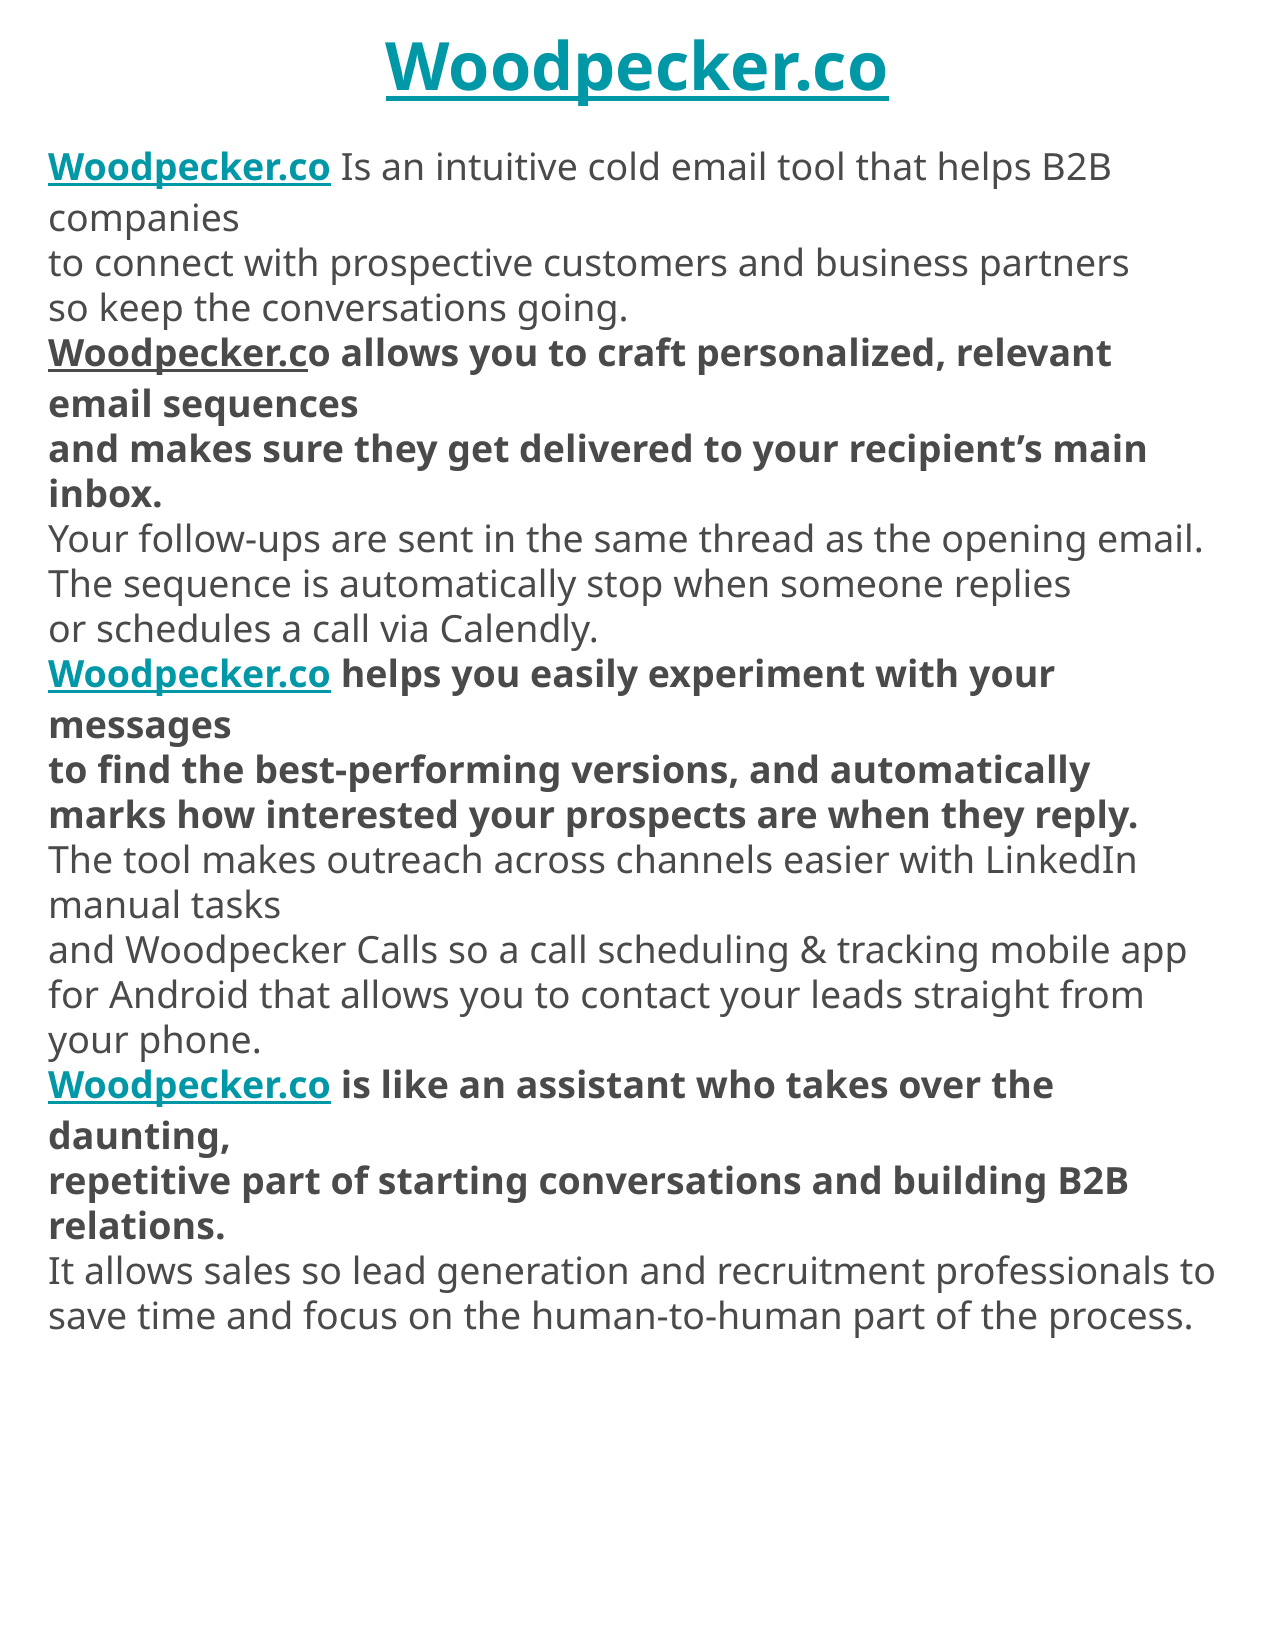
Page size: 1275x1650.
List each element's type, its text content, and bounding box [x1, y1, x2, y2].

text_box Woodpecker.co Is an intuitive cold email tool that helps B2B companies to connect with prospective customers and business partners so keep the conversations going. Woodpecker.co allows you to craft personalized, relevant email sequences and makes sure they get delivered to your recipient’s main inbox. Your follow-ups are sent in the same thread as the opening email. The sequence is automatically stop when someone replies or schedules a call via Calendly. Woodpecker.co helps you easily experiment with your messages to find the best-performing versions, and automatically marks how interested your prospects are when they reply. The tool makes outreach across channels easier with LinkedIn manual tasks and Woodpecker Calls so a call scheduling & tracking mobile app for Android that allows you to contact your leads straight from your phone. Woodpecker.co is like an assistant who takes over the daunting, repetitive part of starting conversations and building B2B relations. It allows sales so lead generation and recruitment professionals to save time and focus on the human-to-human part of the process. [33, 135, 1242, 1345]
text_box Woodpecker.co [370, 16, 904, 123]
